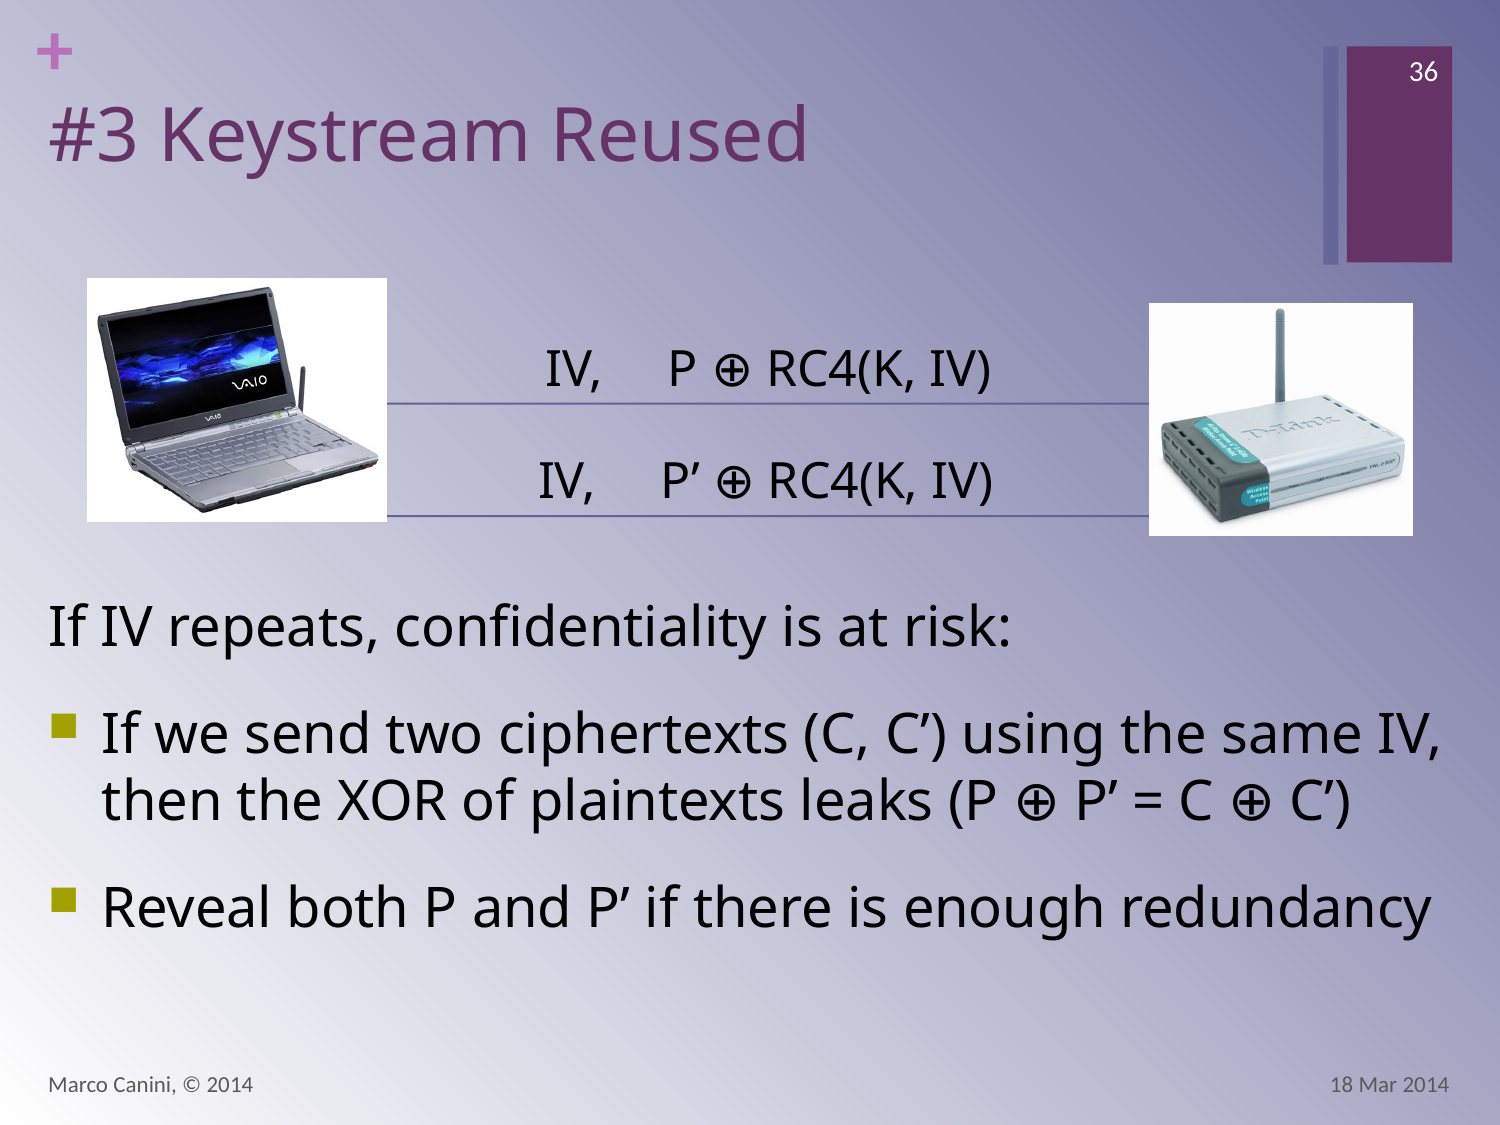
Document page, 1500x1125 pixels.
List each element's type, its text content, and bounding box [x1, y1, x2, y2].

title #3 Keystream Reused [33, 79, 1322, 262]
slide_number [1114, 1053, 1465, 1114]
list If IV repeats, confidentiality is at risk: If we send two ciphertexts (C, C’) using the same IV, then the XOR of plaintexts leaks (P ⊕ P’ = C ⊕ C’) Reveal both P and P’ if there is enough redundancy [33, 262, 1465, 1054]
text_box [393, 440, 1142, 518]
picture [1149, 303, 1413, 536]
footer Marco Canini, © 2014 [33, 1053, 1038, 1114]
slide_number 36 [1362, 39, 1454, 100]
picture [86, 278, 387, 522]
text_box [393, 328, 1142, 405]
